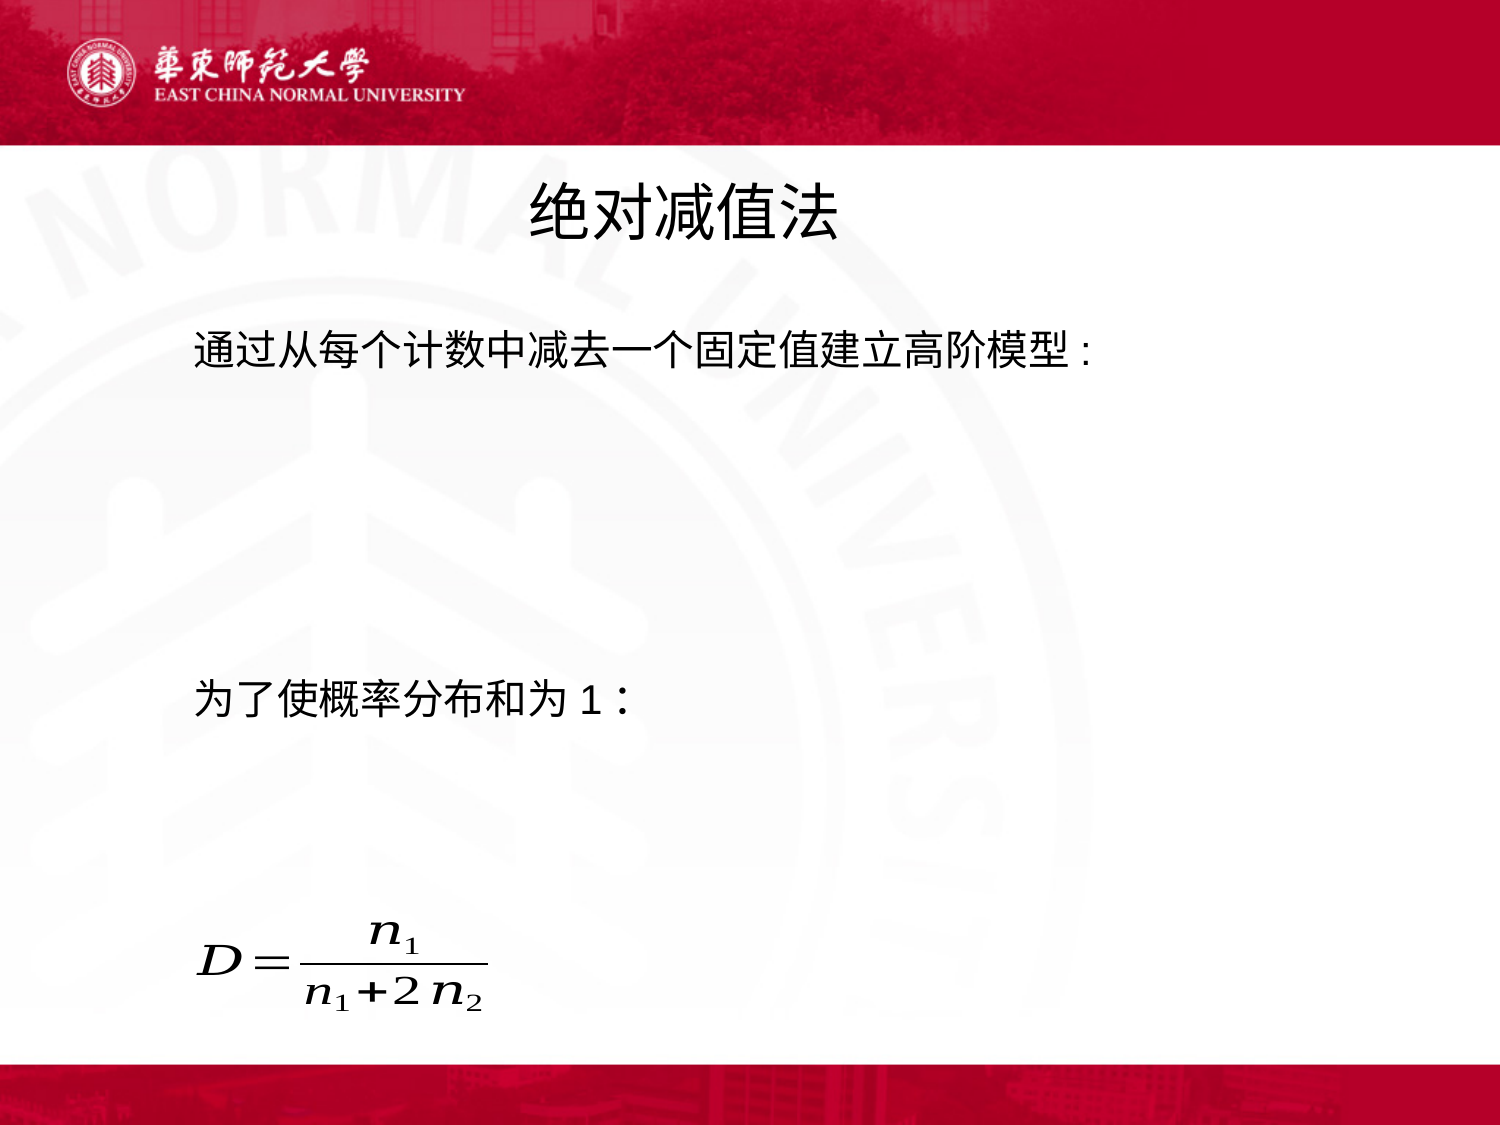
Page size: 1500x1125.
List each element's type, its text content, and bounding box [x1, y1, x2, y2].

text_box 绝对减值法 [513, 165, 1093, 646]
picture [0, 0, 1500, 1125]
